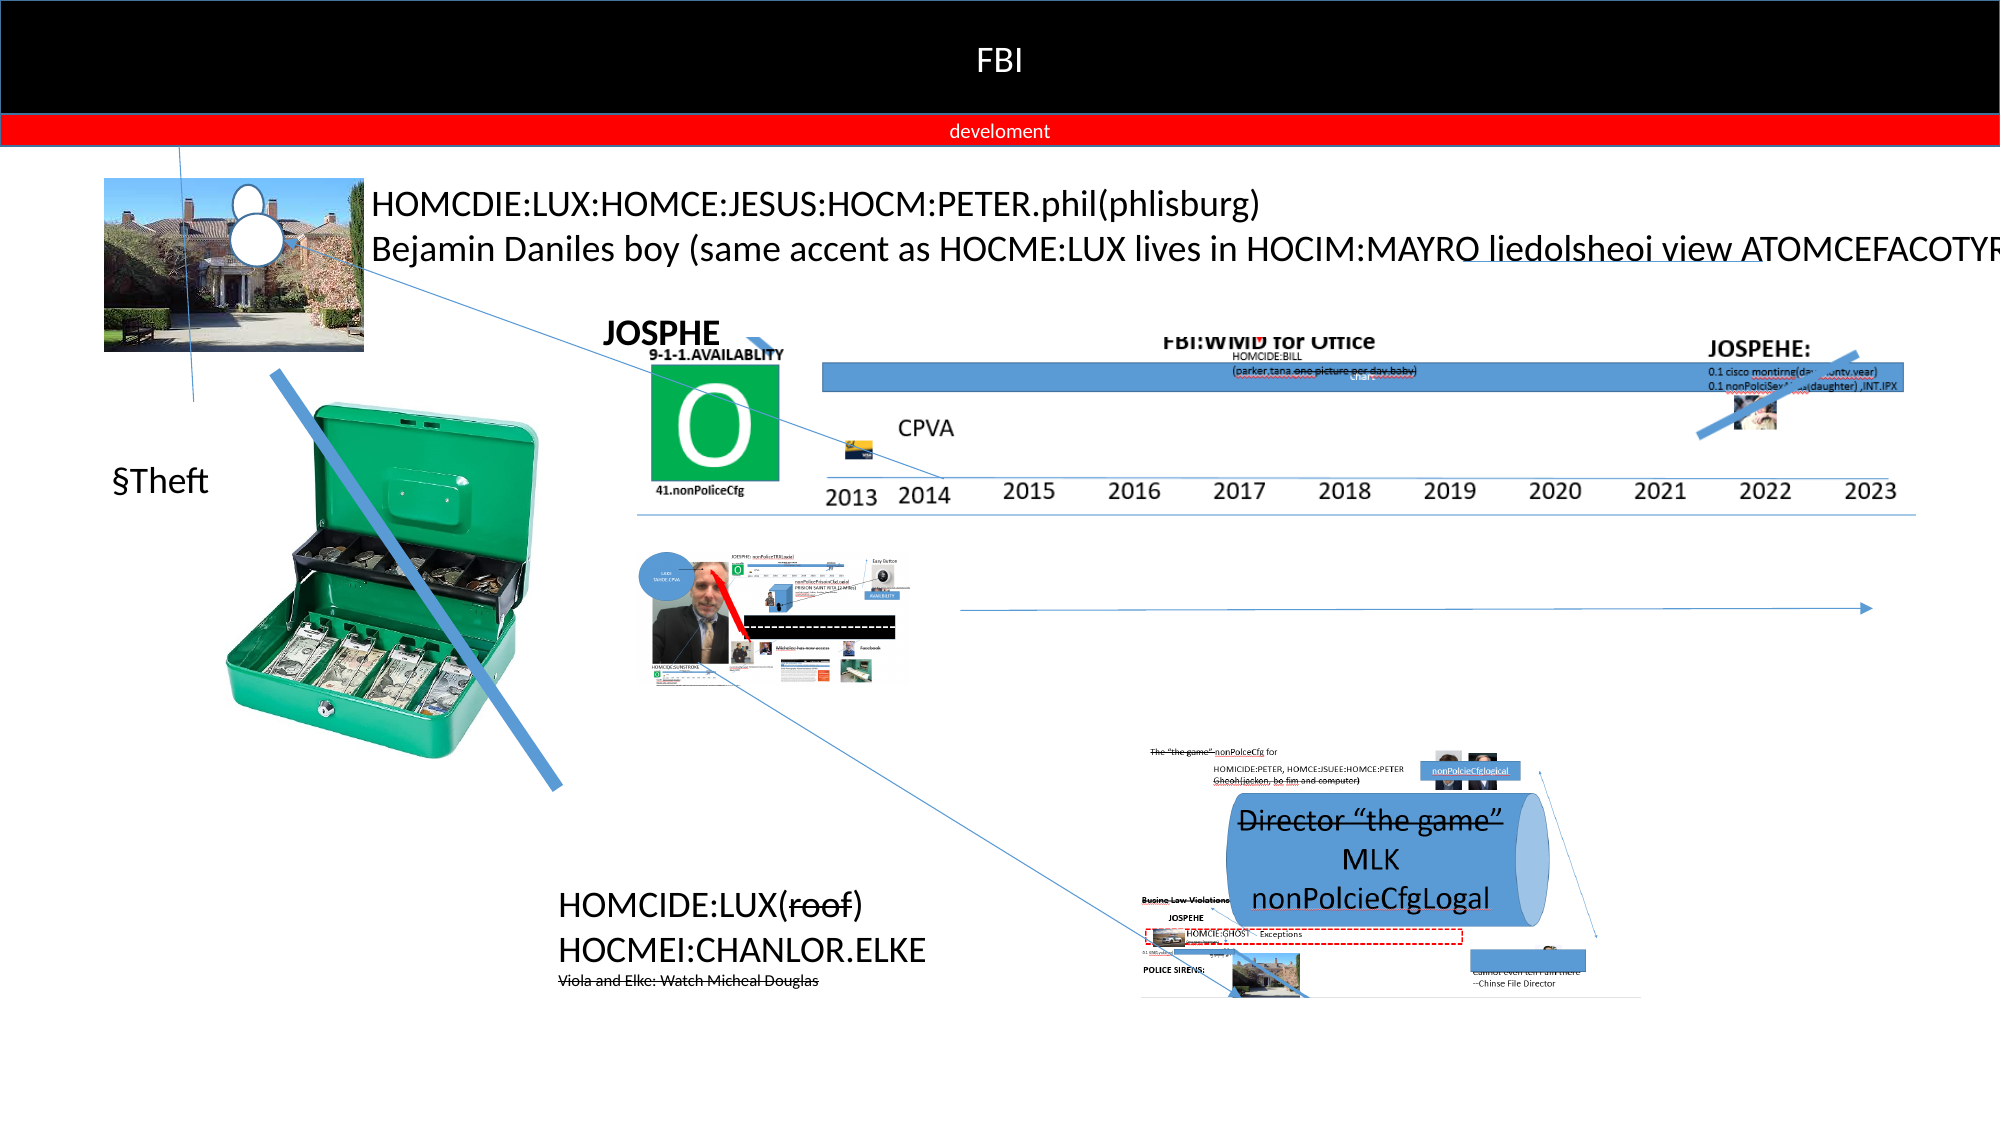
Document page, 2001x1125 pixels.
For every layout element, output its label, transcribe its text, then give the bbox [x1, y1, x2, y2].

picture [225, 401, 274, 759]
text_box develoment [0, 113, 2000, 147]
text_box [283, 240, 945, 479]
picture [104, 178, 179, 352]
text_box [274, 371, 558, 789]
text_box FBI [0, 0, 2000, 113]
text_box HOMCIDE:LUX(roof) HOCMEI:CHANLOR.ELKE Viola and Elke: Watch Micheal Douglas [543, 872, 697, 997]
picture [1141, 746, 1641, 999]
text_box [179, 146, 194, 402]
picture [637, 337, 1916, 520]
picture [194, 178, 364, 352]
text_box HOMCDIE:LUX:HOMCE:JESUS:HOCM:PETER.phil(phlisburg) Bejamin Daniles boy (same accent as HOCME:LUX lives in HOCIM:MAYRO liedolsheoi view ATOMCEFACOTYR) [356, 171, 2000, 277]
picture [637, 552, 910, 686]
text_box §Theft [96, 448, 225, 509]
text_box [697, 662, 1242, 998]
